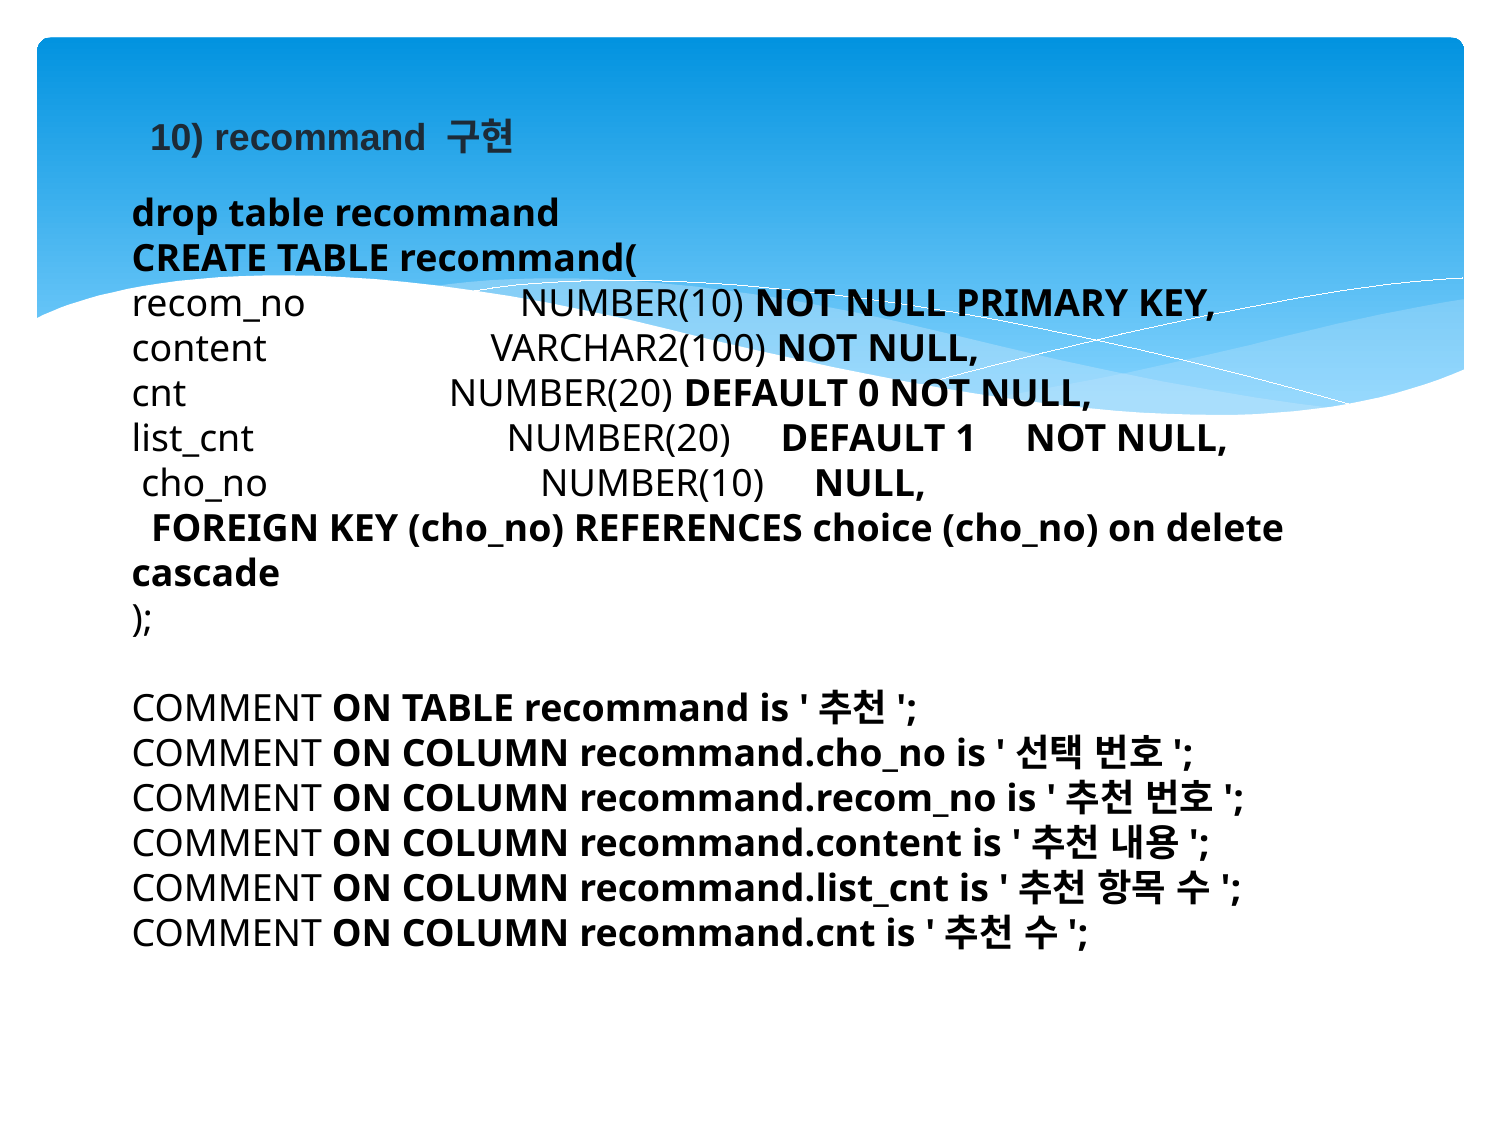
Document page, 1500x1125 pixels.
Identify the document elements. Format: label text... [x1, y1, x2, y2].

text_box 10) recommand 구현 [135, 67, 1485, 200]
text_box drop table recommand CREATE TABLE recommand( recom_no NUMBER(10) NOT NULL PRIMARY KEY, content VARCHAR2(100) NOT NULL, cnt NUMBER(20) DEFAULT 0 NOT NULL, list_cnt NUMBER(20) DEFAULT 1 NOT NULL, cho_no NUMBER(10) NULL, FOREIGN KEY (cho_no) REFERENCES choice (cho_no) on delete cascade ); COMMENT ON TABLE recommand is '추천'; COMMENT ON COLUMN recommand.cho_no is '선택 번호'; COMMENT ON COLUMN recommand.recom_no is '추천 번호'; COMMENT ON COLUMN recommand.content is '추천 내용'; COMMENT ON COLUMN recommand.list_cnt is '추천 항목 수'; COMMENT ON COLUMN recommand.cnt is '추천 수'; [116, 181, 1374, 962]
